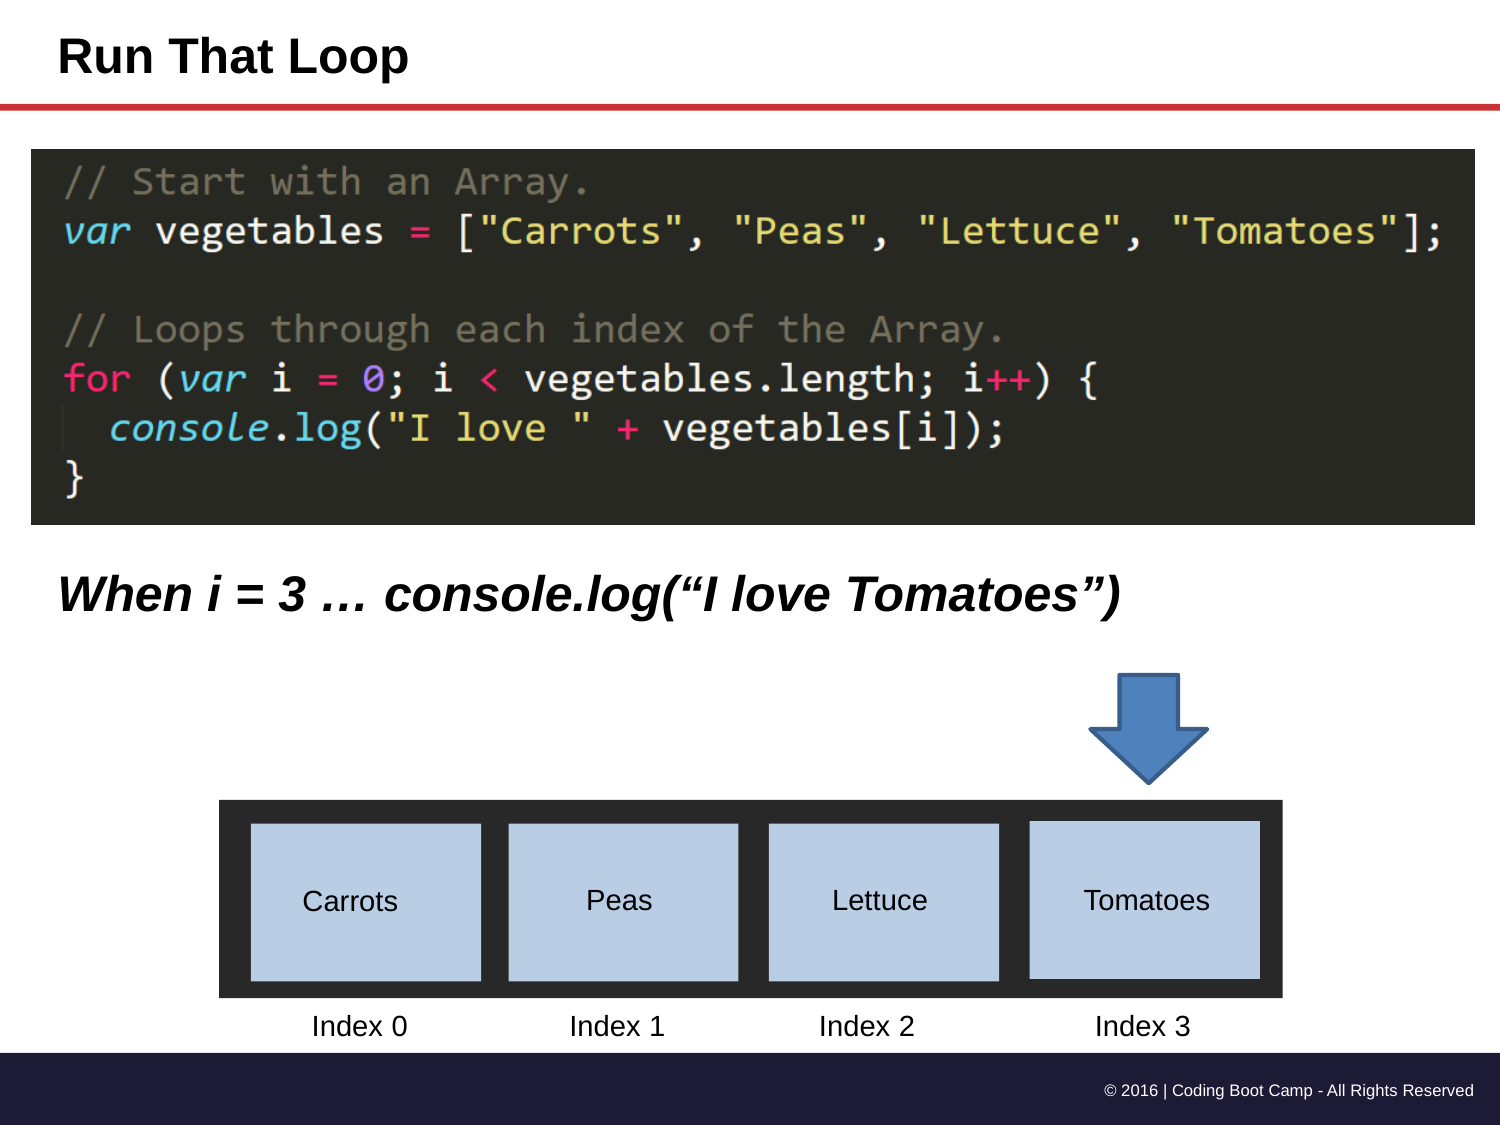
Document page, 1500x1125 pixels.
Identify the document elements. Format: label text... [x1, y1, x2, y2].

text_box [1029, 821, 1260, 979]
text_box Tomatoes [1076, 874, 1219, 924]
text_box [768, 823, 1000, 982]
text_box Index 2 [811, 999, 923, 1050]
text_box [508, 823, 739, 982]
text_box [1090, 674, 1208, 784]
text_box Run That Loop [49, 16, 1188, 91]
text_box Peas [578, 874, 661, 924]
text_box [250, 823, 482, 982]
text_box Index 3 [1087, 999, 1199, 1050]
picture [30, 149, 1475, 526]
text_box Carrots [295, 874, 407, 925]
text_box When i = 3 … console.log(“I love Tomatoes”) [49, 554, 1188, 630]
text_box Index 1 [561, 999, 674, 1050]
text_box Index 0 [304, 999, 424, 1050]
text_box [219, 799, 1283, 999]
text_box Lettuce [824, 874, 936, 924]
